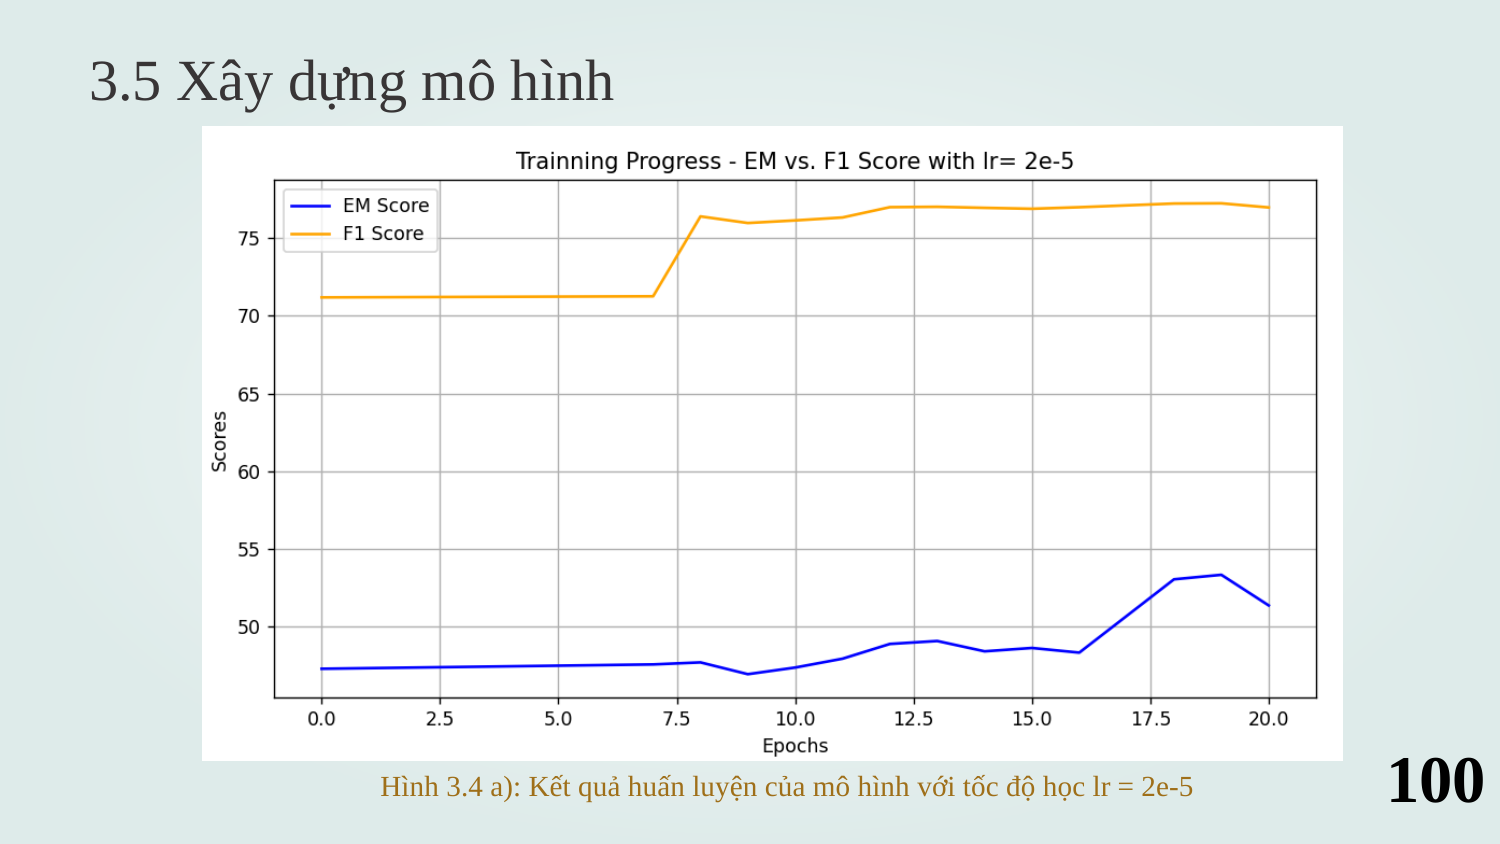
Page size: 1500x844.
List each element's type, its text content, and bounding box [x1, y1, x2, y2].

text_box 3.5 Xây dựng mô hình [74, 44, 1471, 128]
text_box Hình 3.4 a): Kết quả huấn luyện của mô hình với tốc độ học lr = 2e-5 [185, 760, 1389, 811]
text_box 100 [1371, 728, 1500, 824]
picture [0, 0, 1500, 844]
